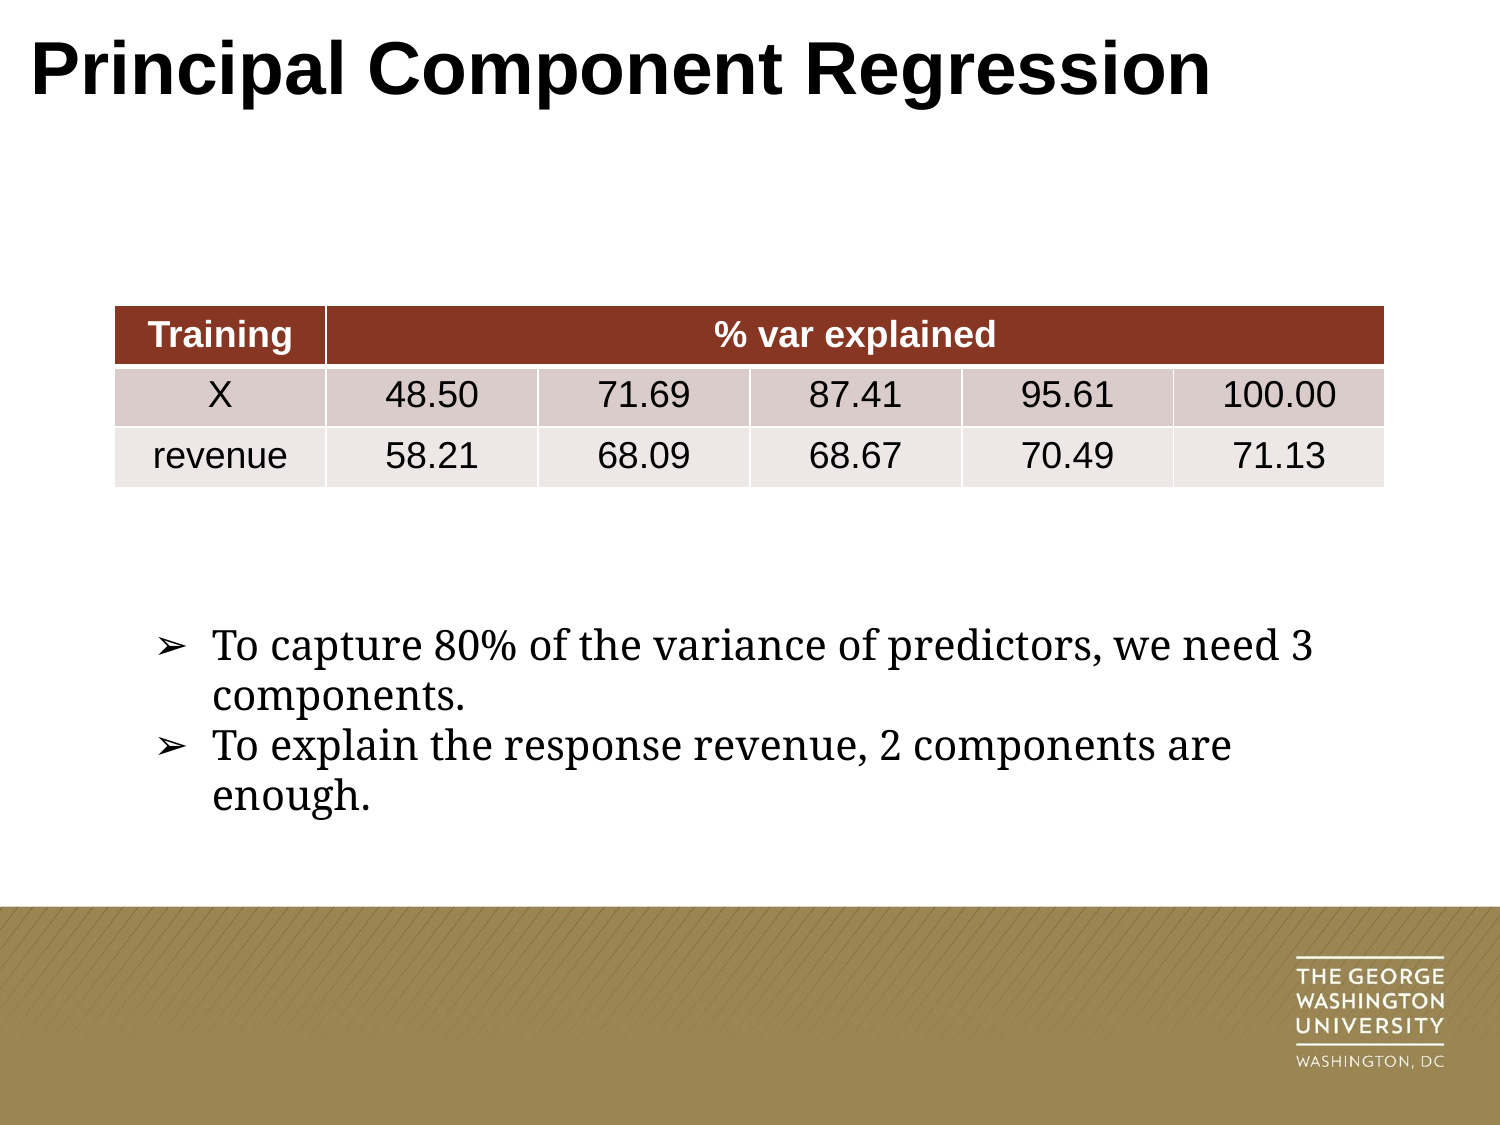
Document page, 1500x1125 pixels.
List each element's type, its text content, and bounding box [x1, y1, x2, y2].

table_header Training [115, 306, 325, 364]
table_cell 100.00 [1174, 369, 1384, 426]
table_cell 48.50 [327, 369, 537, 426]
table_cell 87.41 [751, 369, 961, 426]
title Principal Component Regression [15, 12, 1319, 137]
table_cell 71.13 [1174, 428, 1384, 487]
text_box To capture 80% of the variance of predictors, we need 3 components. To explain the response revenue, 2 components are enough. [121, 611, 1386, 879]
table_cell 71.69 [539, 369, 749, 426]
table_cell X [115, 369, 325, 426]
table_cell 58.21 [327, 428, 537, 487]
table_cell revenue [115, 428, 325, 487]
table_cell 68.09 [539, 428, 749, 487]
picture [0, 0, 1500, 1125]
table_cell 95.61 [963, 369, 1173, 426]
table_cell 68.67 [751, 428, 961, 487]
table_header % var explained [327, 306, 1384, 364]
table_cell 70.49 [963, 428, 1173, 487]
